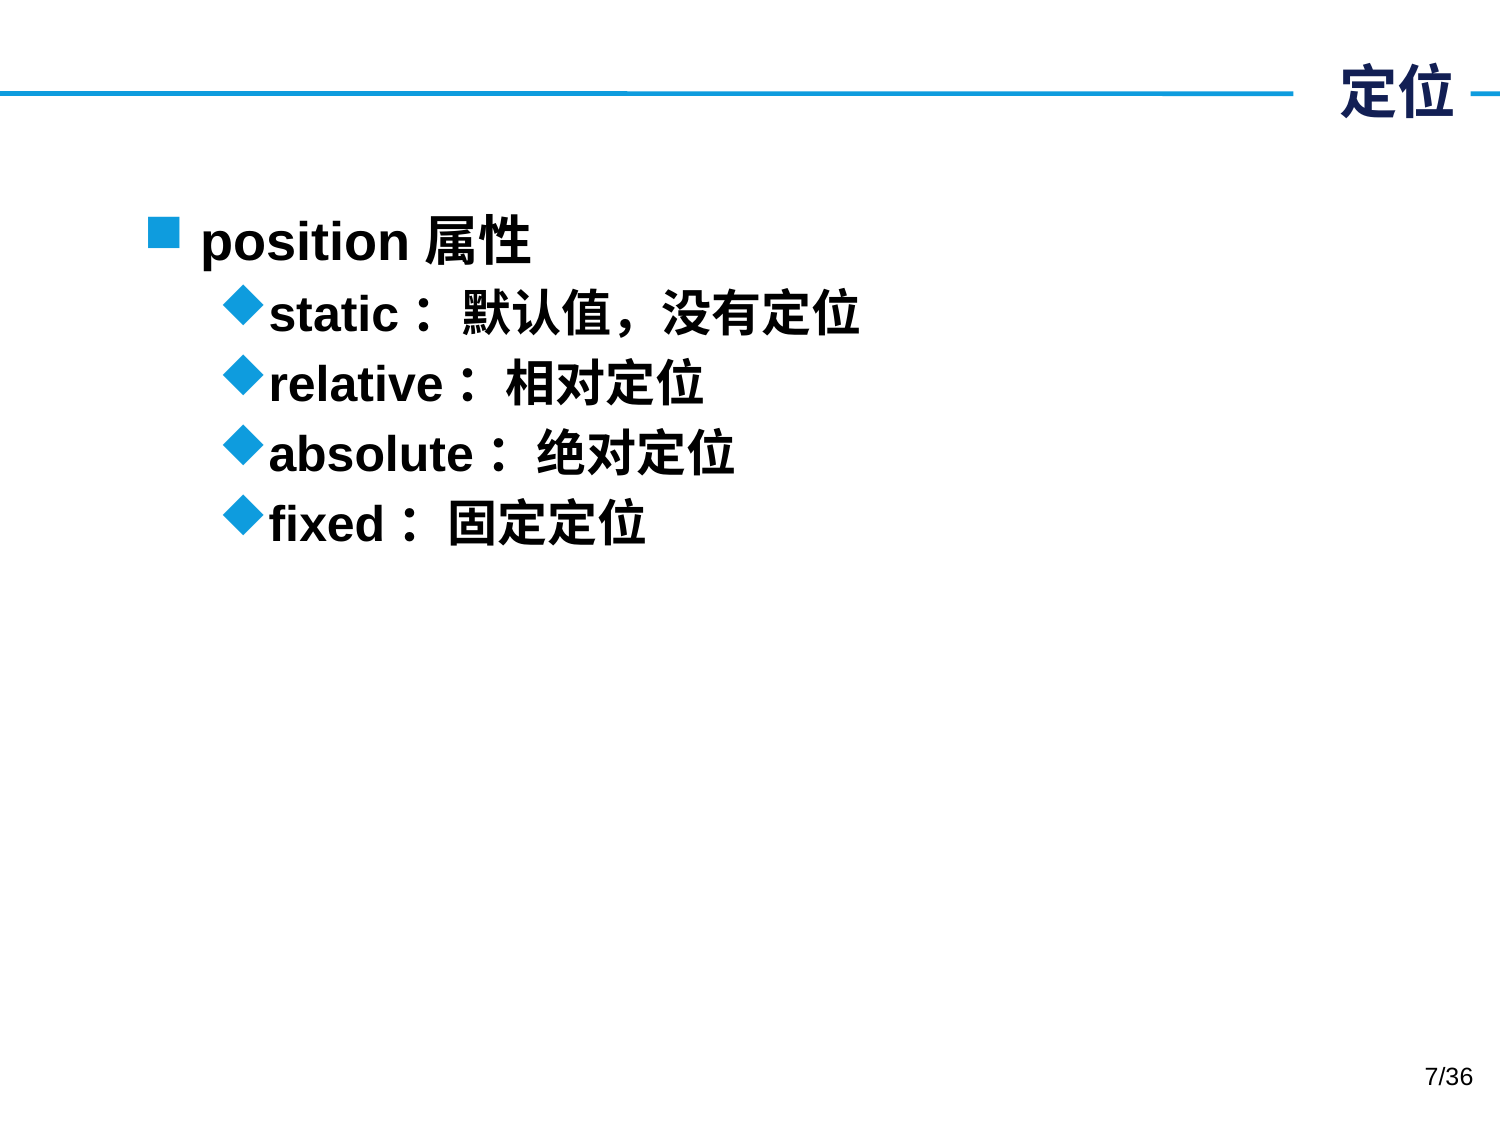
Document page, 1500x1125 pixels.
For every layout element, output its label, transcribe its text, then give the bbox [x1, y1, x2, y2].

list position属性 static：默认值，没有定位 relative：相对定位 absolute：绝对定位 fixed：固定定位 [128, 199, 1383, 1043]
slide_number 7/36 [1138, 1053, 1489, 1114]
title 定位 [1293, 46, 1471, 133]
